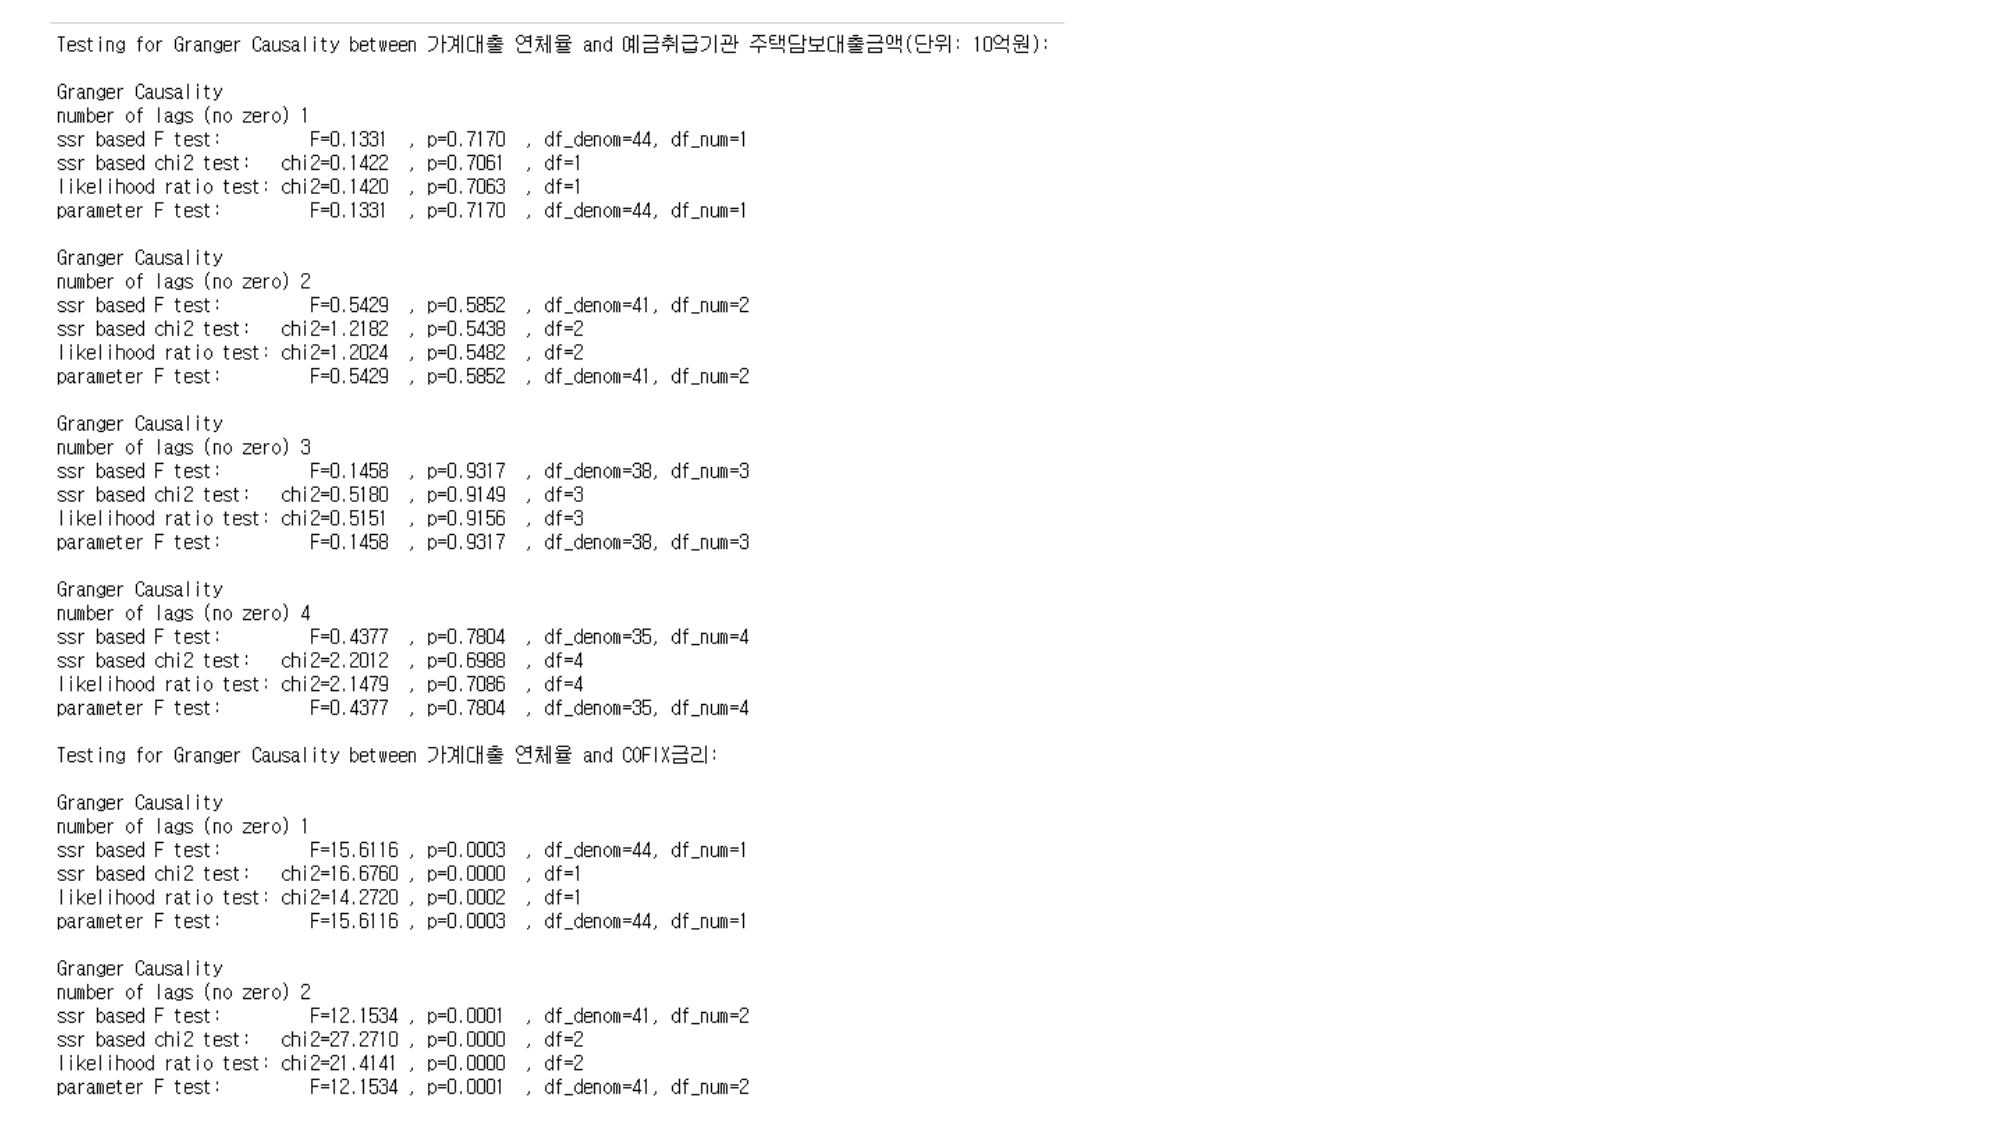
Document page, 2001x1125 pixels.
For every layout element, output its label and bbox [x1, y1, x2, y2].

picture [24, 22, 1065, 1125]
